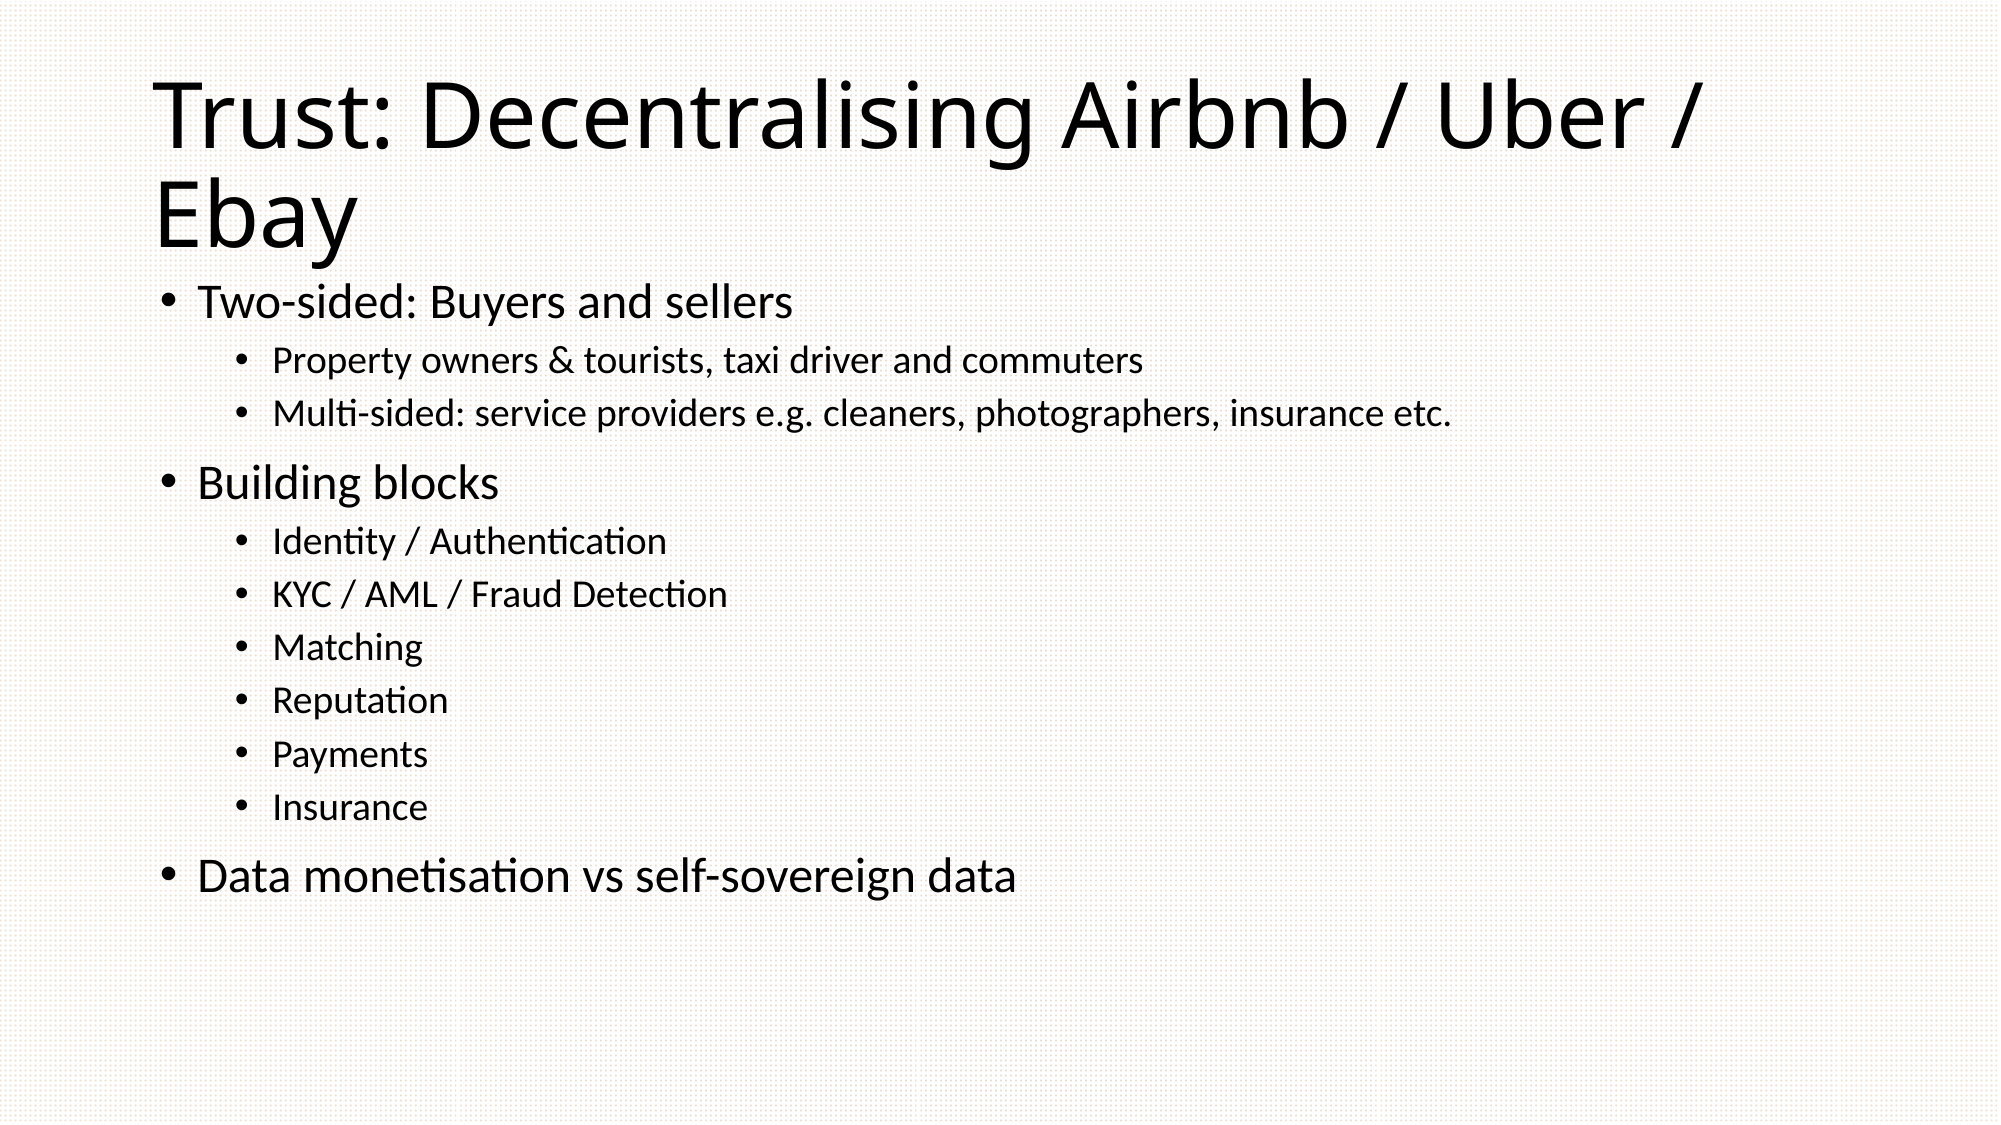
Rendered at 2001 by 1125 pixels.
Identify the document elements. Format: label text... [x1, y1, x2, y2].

list Two-sided: Buyers and sellers Property owners & tourists, taxi driver and commuters Multi-sided: service providers e.g. cleaners, photographers, insurance etc. Building blocks Identity / Authentication KYC / AML / Fraud Detection Matching Reputation Payments Insurance Data monetisation vs self-sovereign data [144, 267, 1874, 1010]
title Trust: Decentralising Airbnb / Uber / Ebay [137, 59, 1863, 278]
